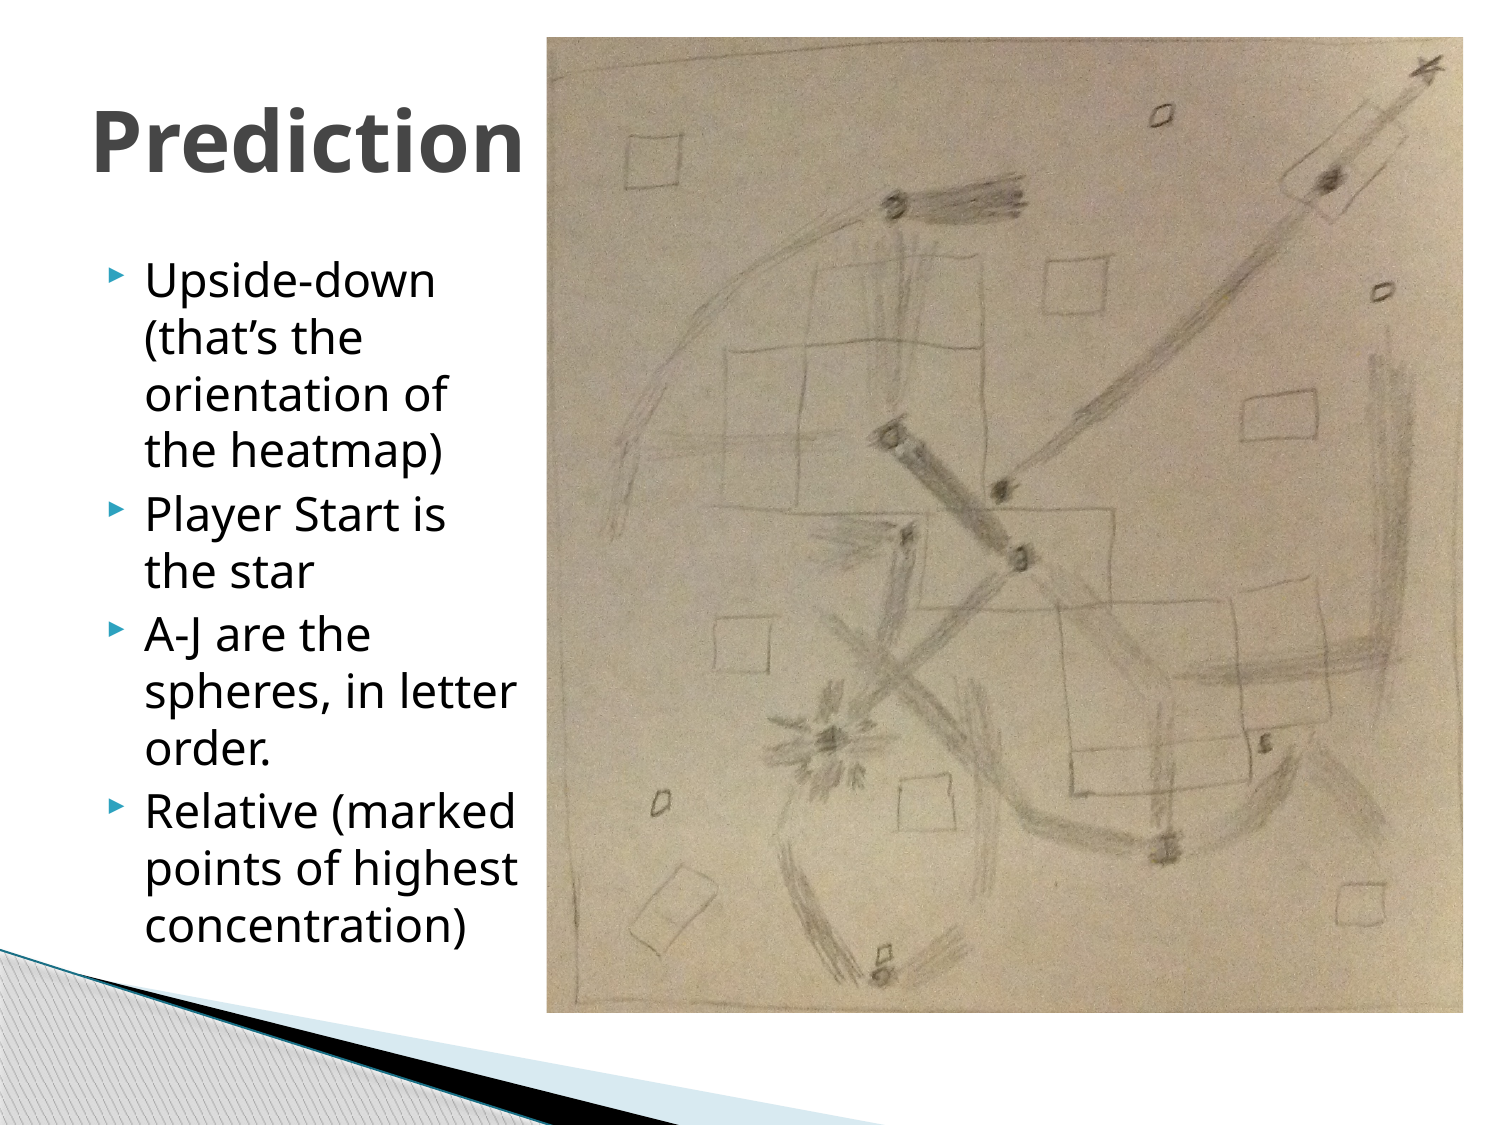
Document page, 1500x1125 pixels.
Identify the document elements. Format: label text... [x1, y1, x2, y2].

title Prediction [75, 45, 540, 233]
picture [546, 37, 1464, 1013]
list Upside-down (that’s the orientation of the heatmap) Player Start is the star A-J are the spheres, in letter order. Relative (marked points of highest concentration) [75, 243, 538, 986]
